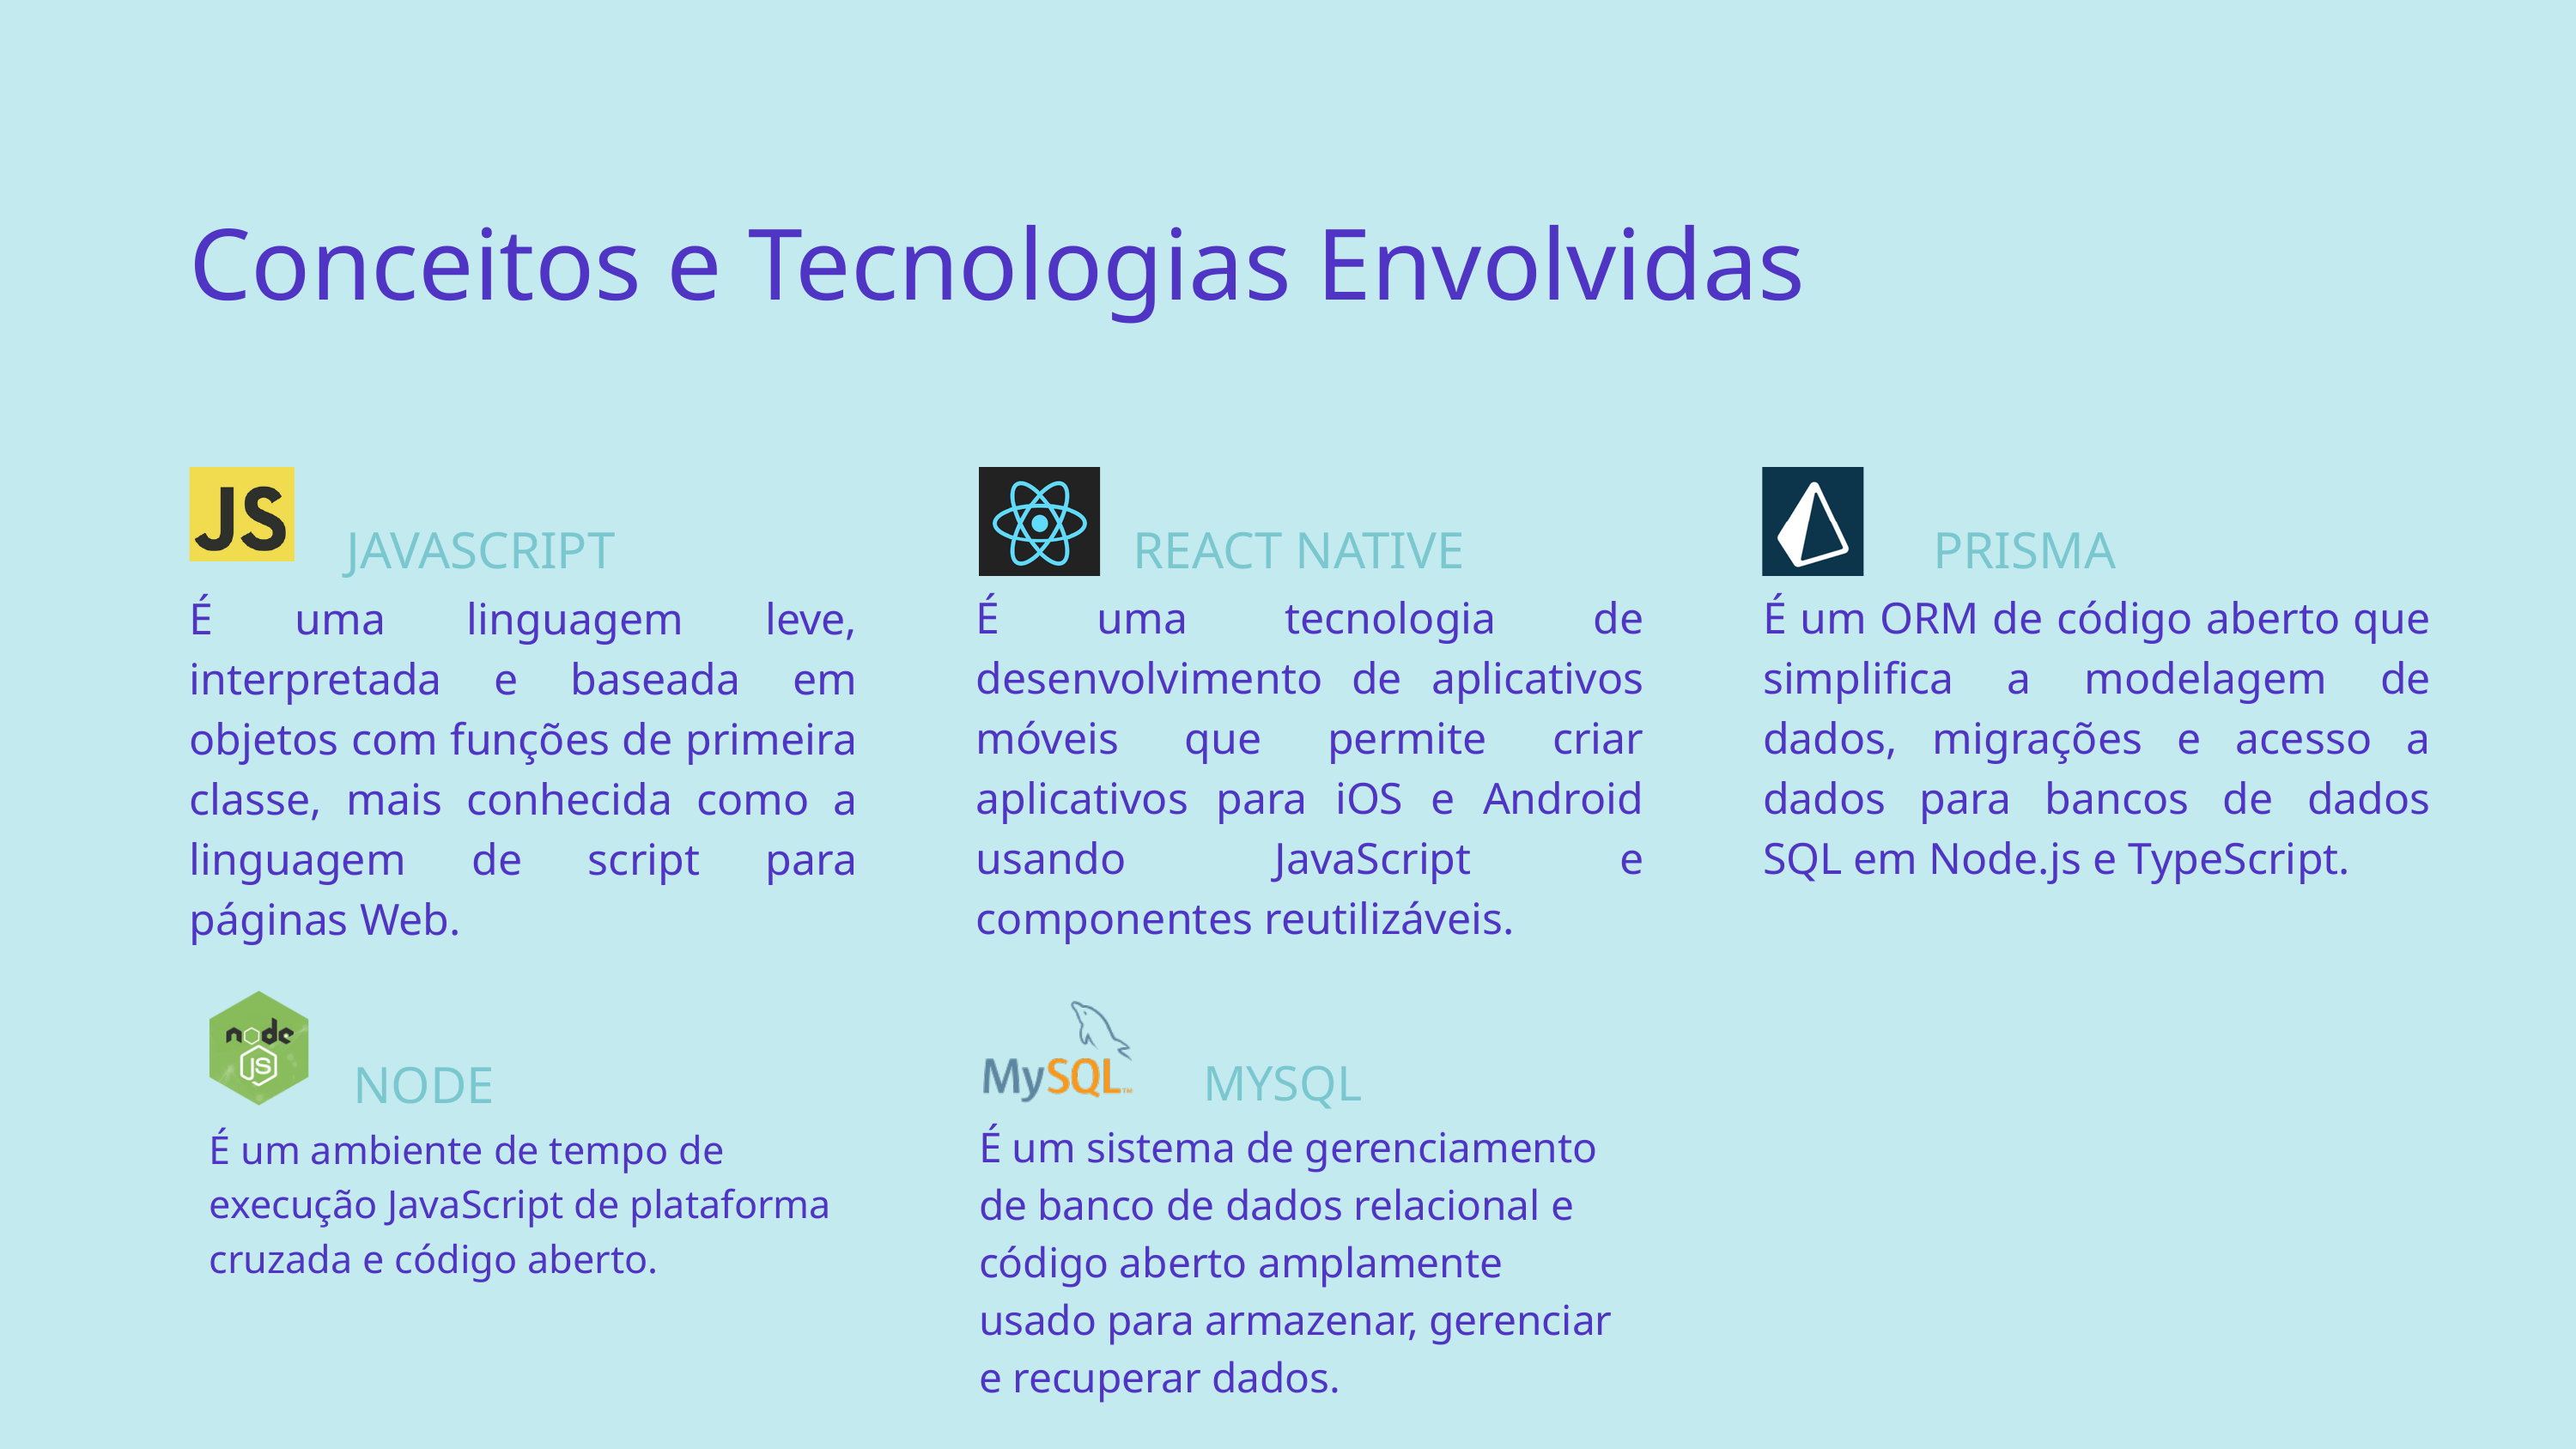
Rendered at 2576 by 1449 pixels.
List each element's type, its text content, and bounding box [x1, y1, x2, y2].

text_box [955, 943, 1166, 1154]
text_box [1762, 467, 1864, 513]
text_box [1762, 513, 2432, 875]
text_box [189, 467, 295, 513]
text_box [978, 467, 1101, 512]
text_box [209, 1049, 878, 1277]
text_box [189, 513, 858, 934]
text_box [978, 1047, 1619, 1393]
text_box [209, 991, 309, 1048]
text_box Conceitos e Tecnologias Envolvidas [189, 201, 2387, 320]
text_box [975, 513, 1645, 934]
